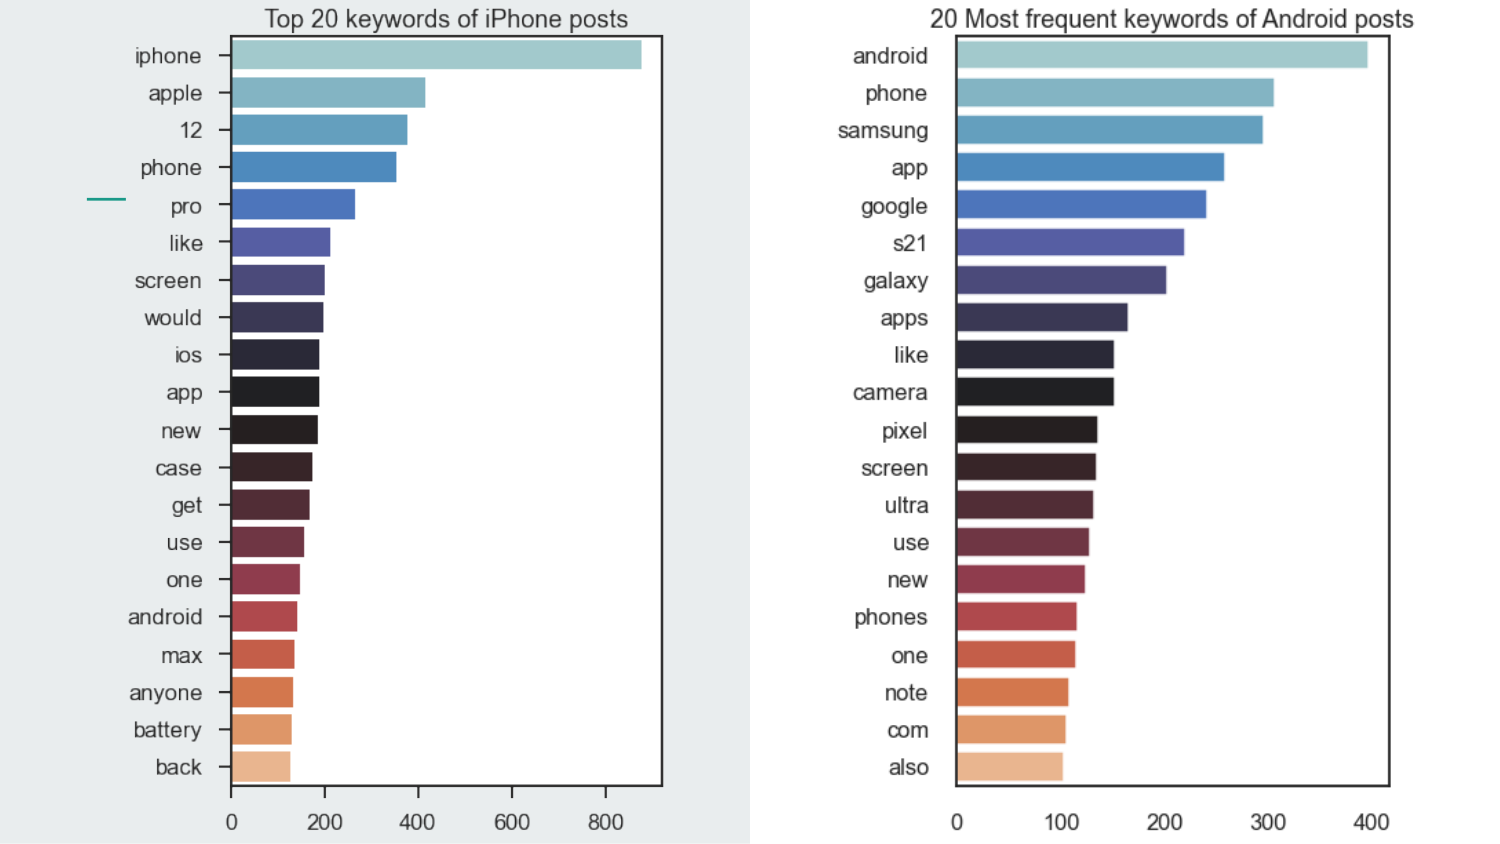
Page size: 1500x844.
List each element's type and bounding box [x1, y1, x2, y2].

picture [827, 0, 1424, 844]
picture [116, 0, 673, 844]
